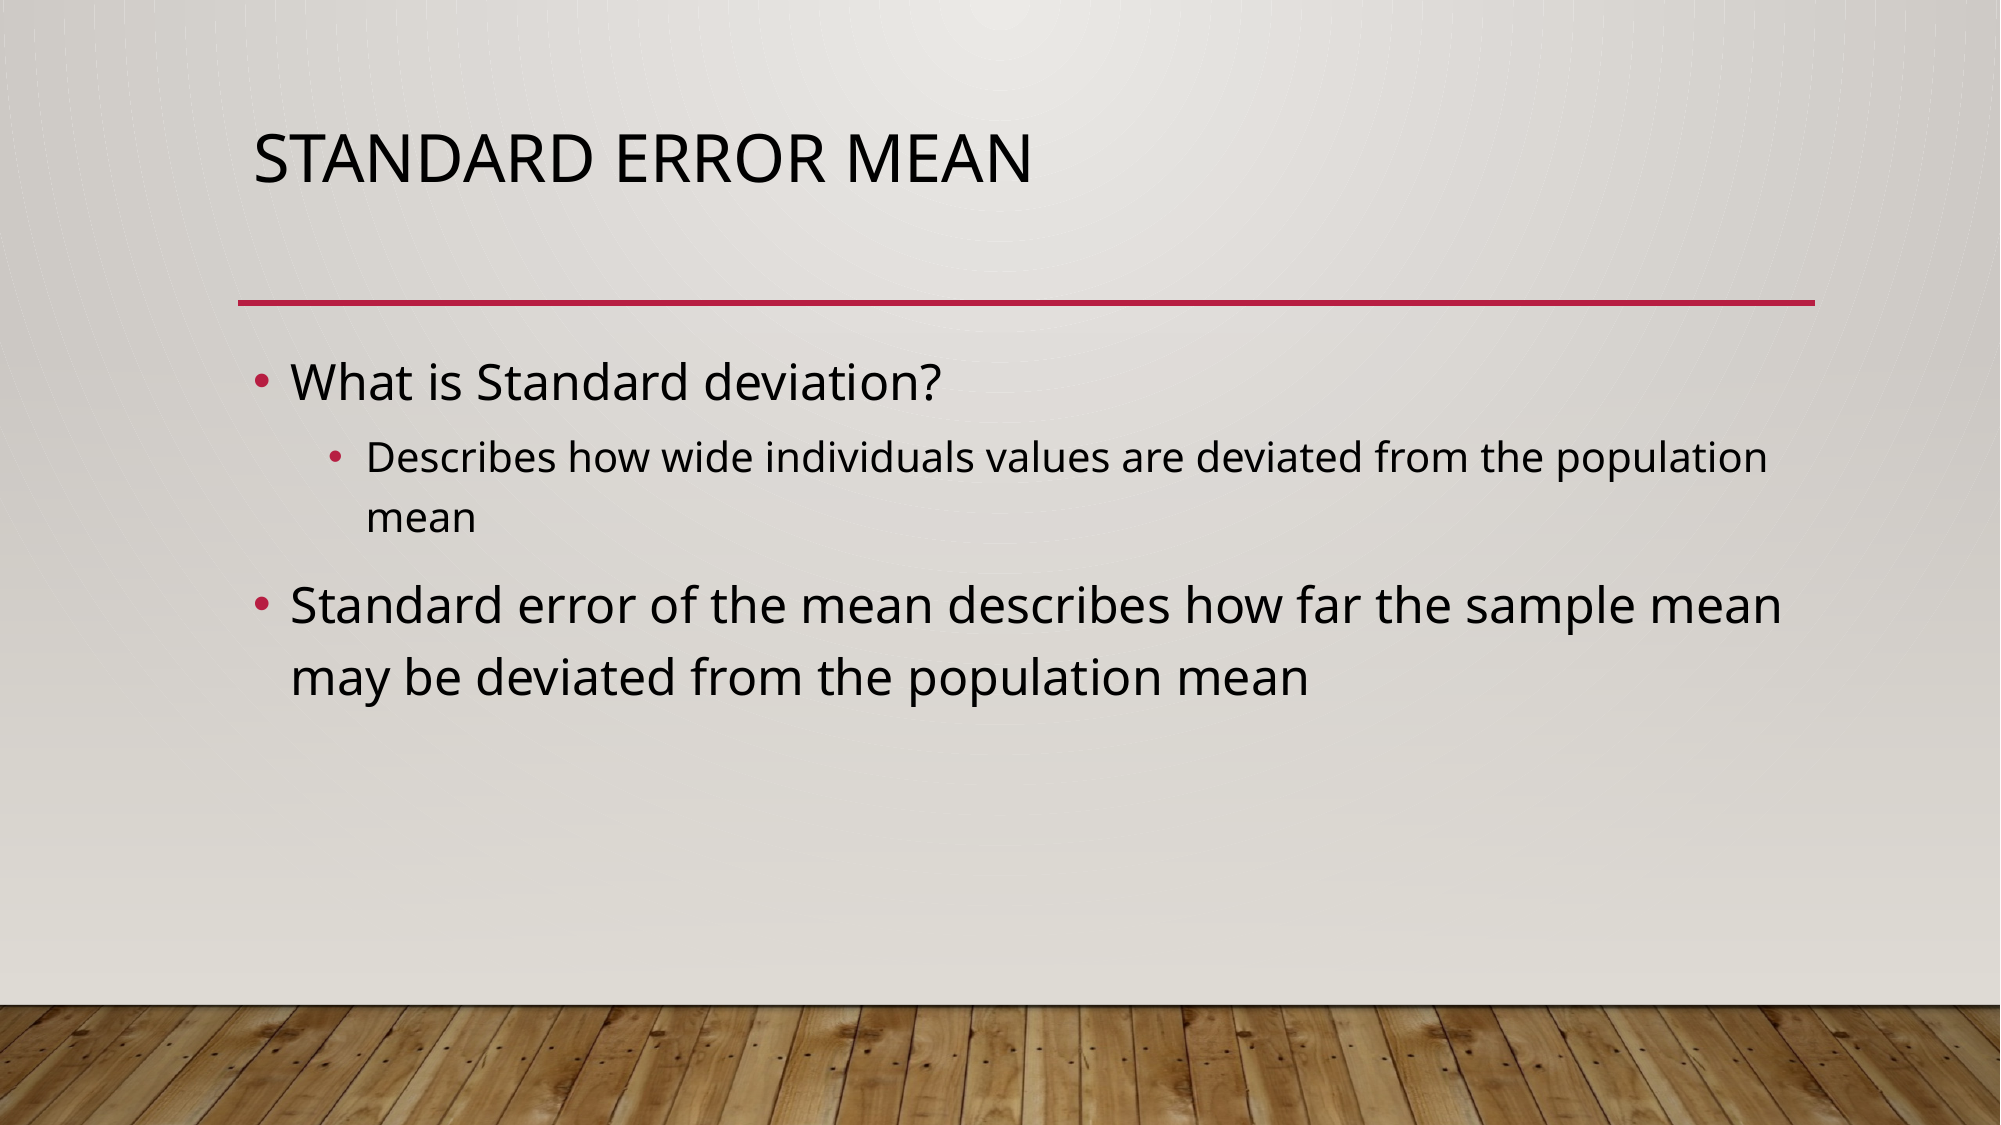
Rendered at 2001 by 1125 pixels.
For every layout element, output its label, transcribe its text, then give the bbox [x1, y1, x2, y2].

title Standard Error mean [238, 117, 1814, 290]
picture [0, 1005, 2000, 1125]
list What is Standard deviation? Describes how wide individuals values are deviated from the population mean Standard error of the mean describes how far the sample mean may be deviated from the population mean [238, 330, 1814, 897]
